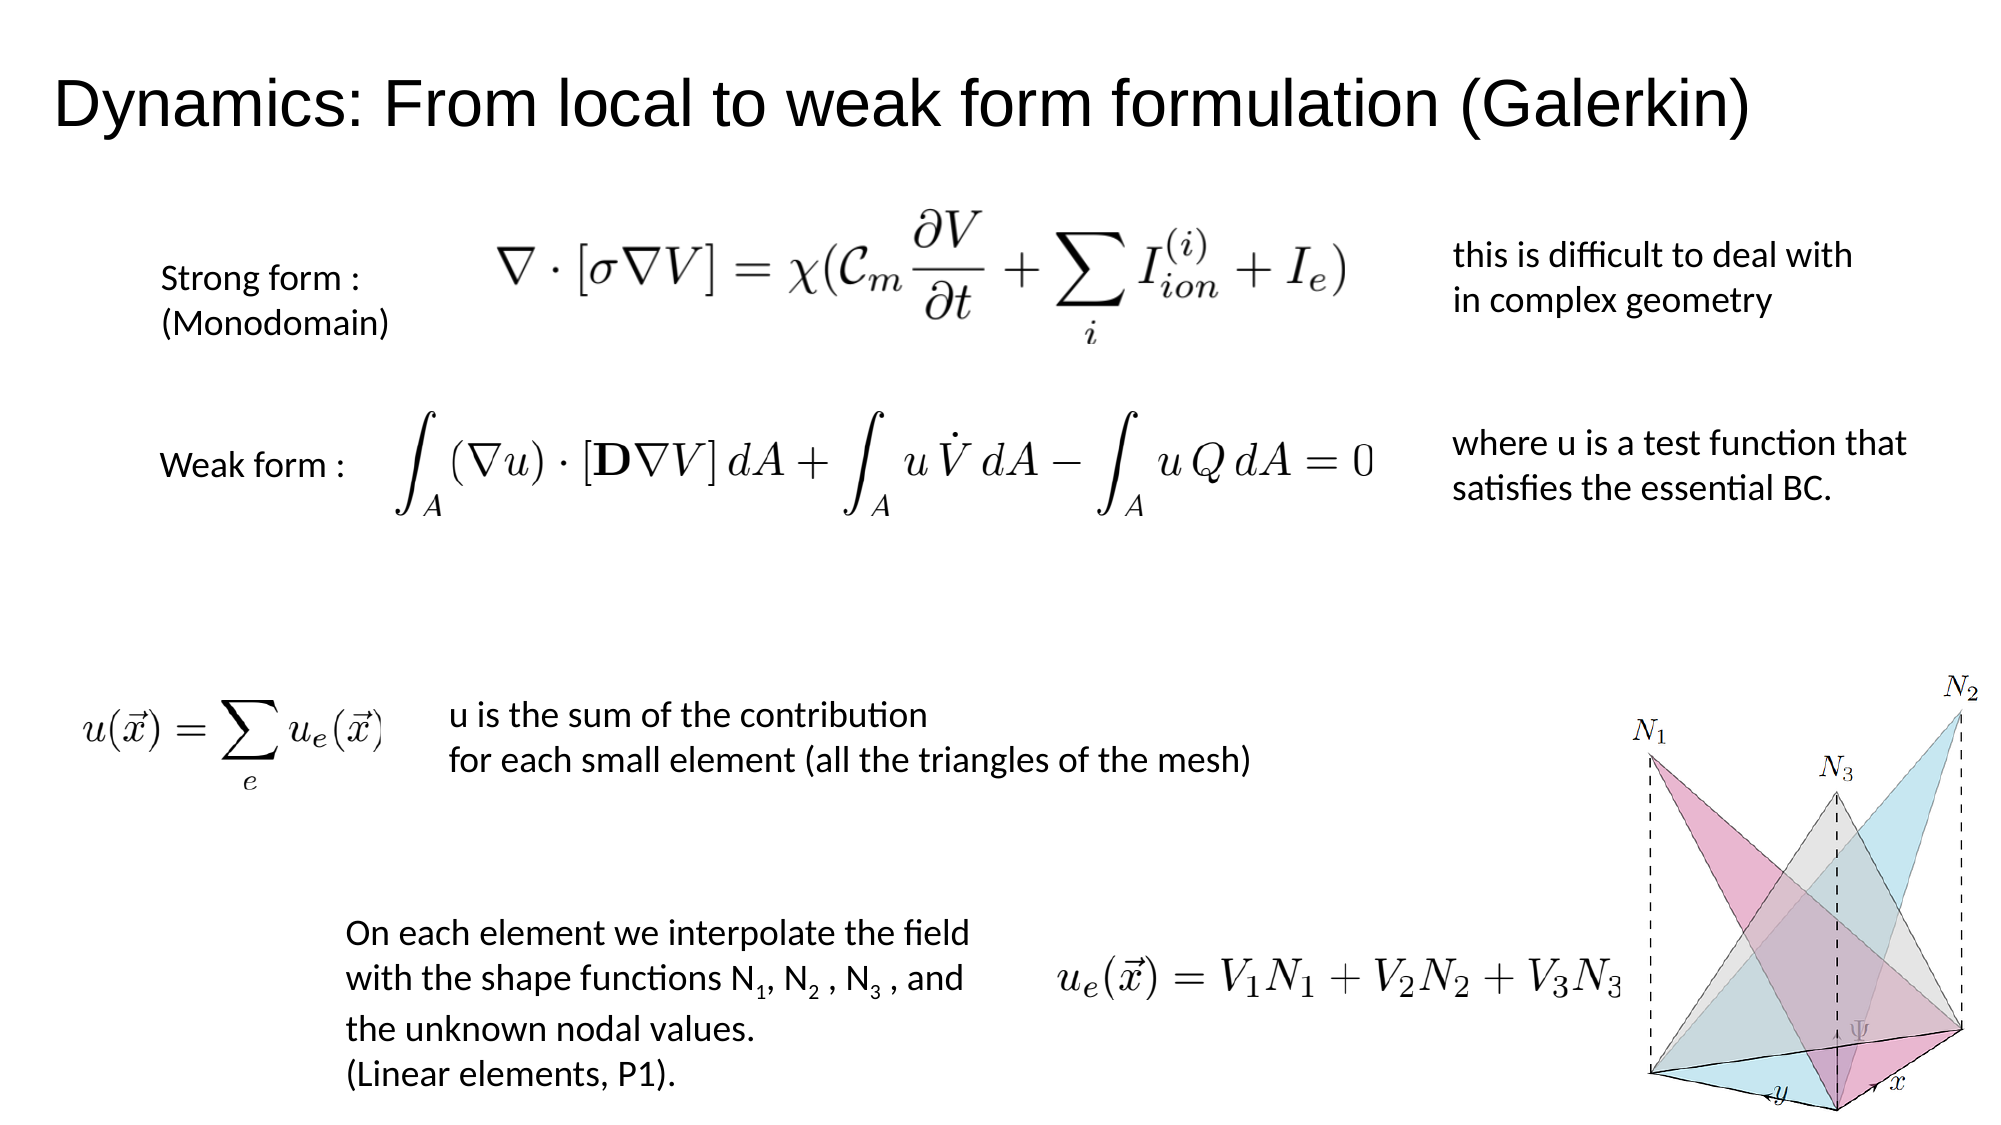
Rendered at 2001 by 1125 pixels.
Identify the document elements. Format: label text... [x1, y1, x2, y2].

text_box Weak form : [144, 432, 361, 493]
title Dynamics: From local to weak form formulation (Galerkin) [38, 0, 2000, 182]
picture [1057, 666, 1987, 1117]
text_box this is difficult to deal with in complex geometry [1438, 222, 1878, 328]
text_box Strong form : (Monodomain) [146, 245, 406, 351]
picture [395, 410, 1373, 516]
picture [82, 699, 381, 790]
text_box u is the sum of the contribution for each small element (all the triangles of the mesh) [433, 683, 1268, 788]
picture [496, 208, 1345, 344]
text_box On each element we interpolate the field with the shape functions N1, N2 , N3 , and the unknown nodal values. (Linear elements, P1). [330, 900, 995, 1102]
text_box where u is a test function that satisfies the essential BC. [1437, 410, 1932, 515]
